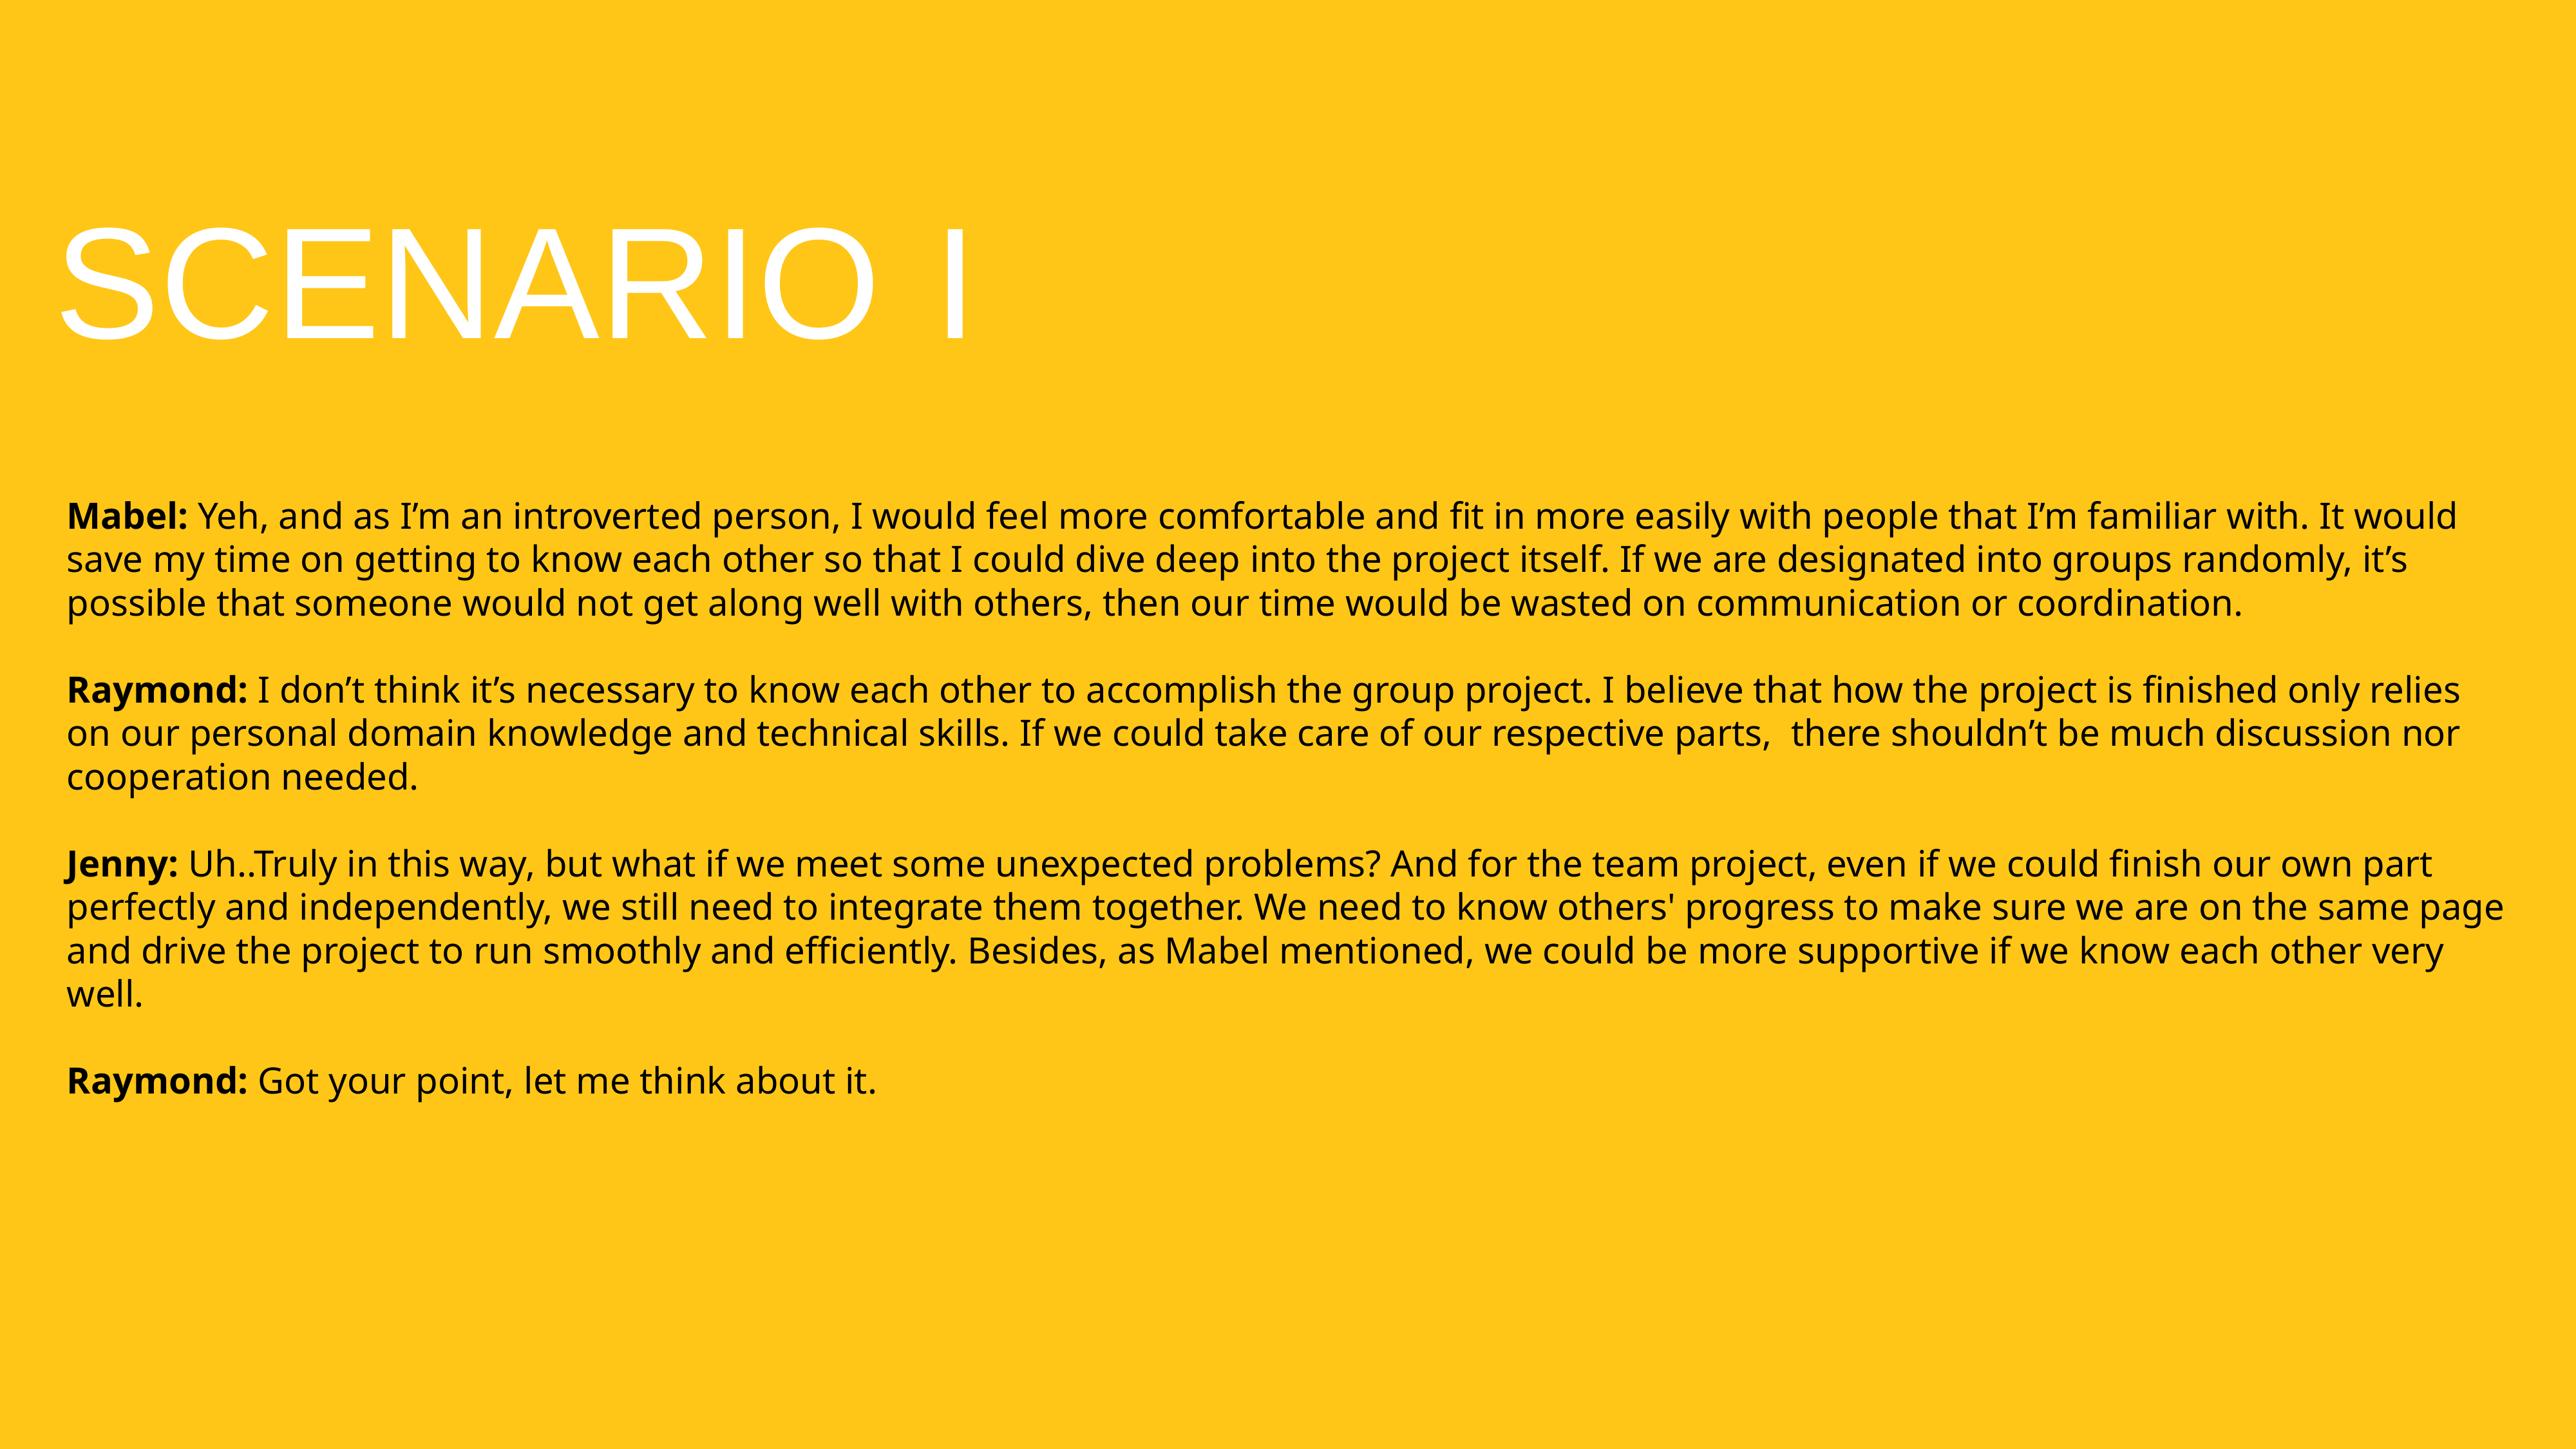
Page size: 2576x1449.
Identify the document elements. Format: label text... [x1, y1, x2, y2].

list Mabel: Yeh, and as I’m an introverted person, I would feel more comfortable and fit in more easily with people that I’m familiar with. It would save my time on getting to know each other so that I could dive deep into the project itself. If we are designated into groups randomly, it’s possible that someone would not get along well with others, then our time would be wasted on communication or coordination. Raymond: I don’t think it’s necessary to know each other to accomplish the group project. I believe that how the project is finished only relies on our personal domain knowledge and technical skills. If we could take care of our respective parts, there shouldn’t be much discussion nor cooperation needed. Jenny: Uh..Truly in this way, but what if we meet some unexpected problems? And for the team project, even if we could finish our own part perfectly and independently, we still need to integrate them together. We need to know others' progress to make sure we are on the same page and drive the project to run smoothly and efficiently. Besides, as Mabel mentioned, we could be more supportive if we know each other very well. Raymond: Got your point, let me think about it. [61, 348, 2515, 1385]
title SCENARIO I [49, 225, 2368, 468]
